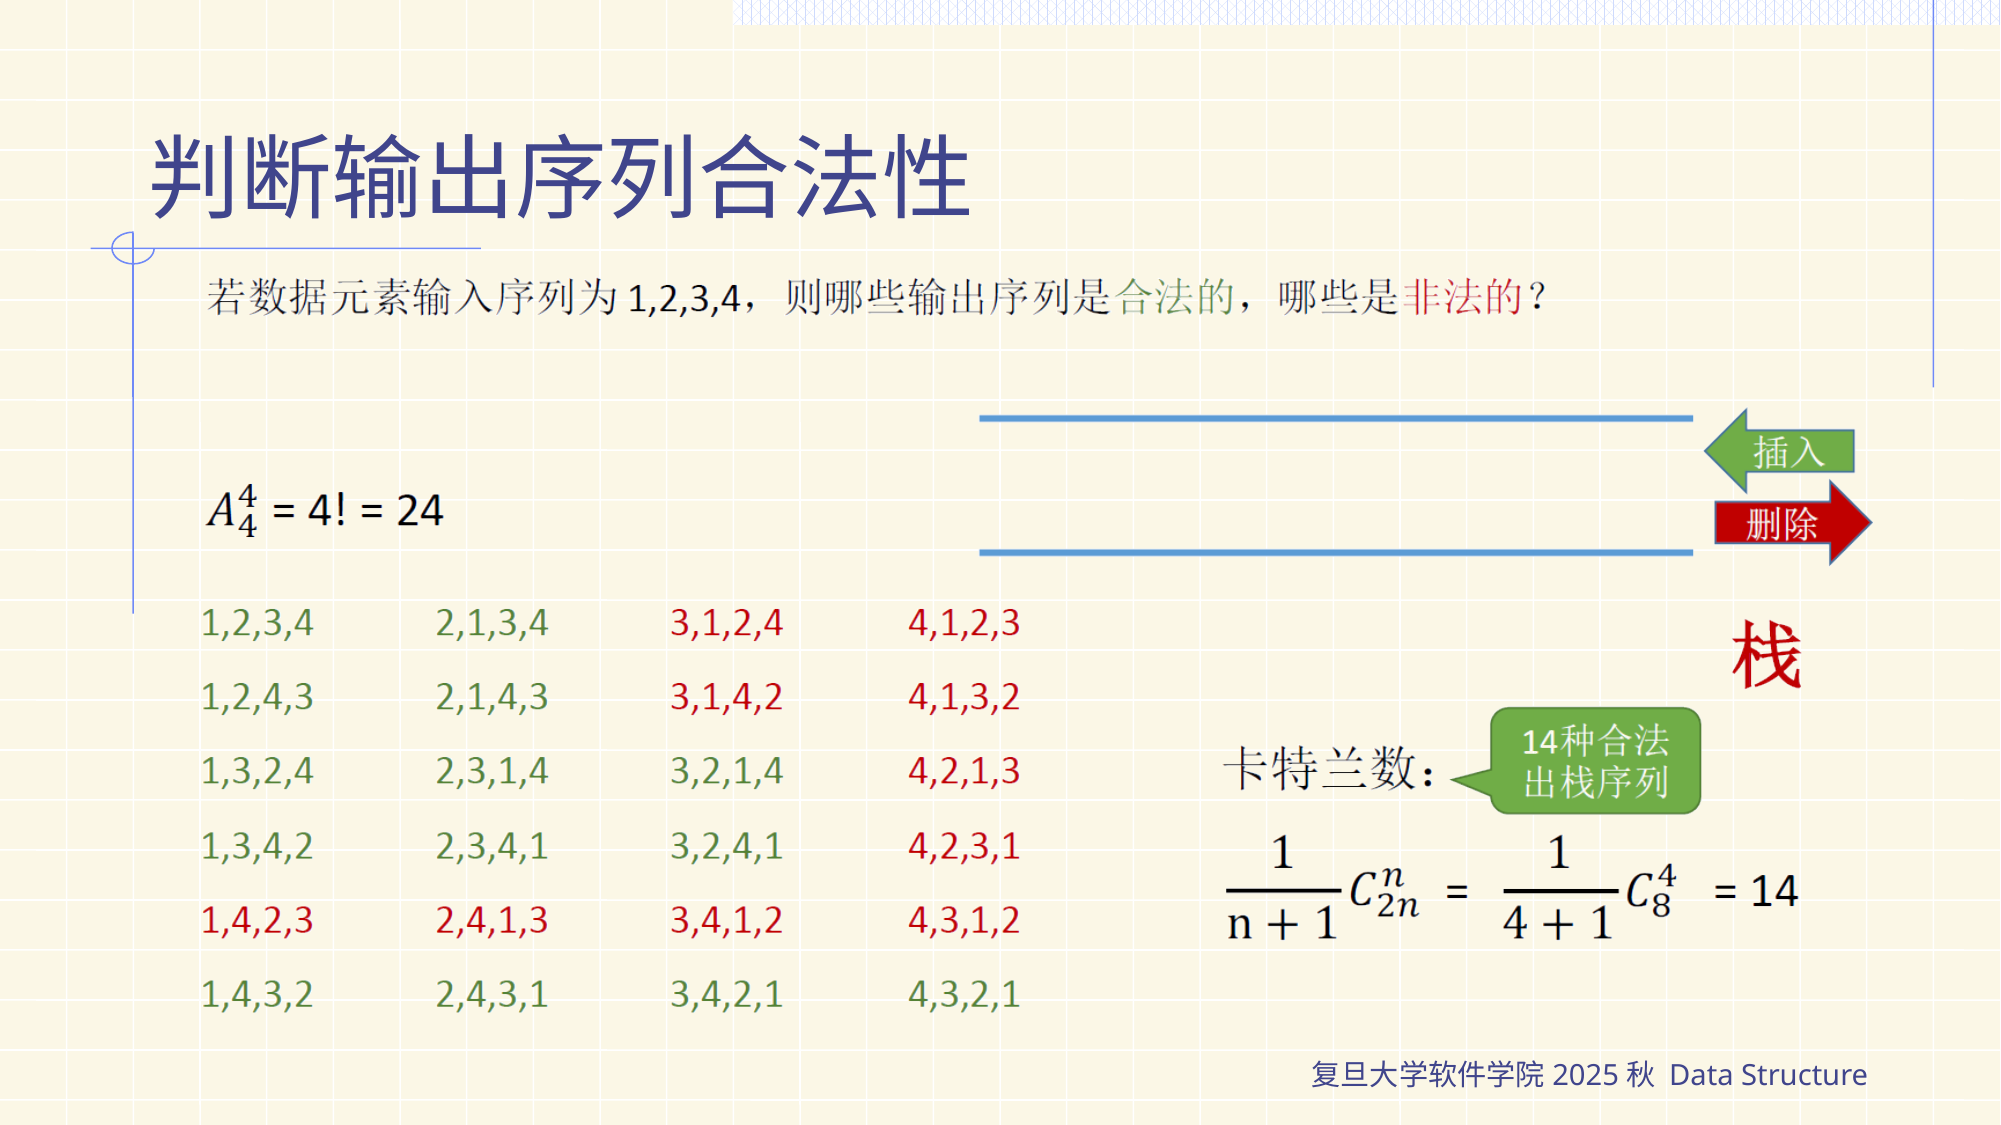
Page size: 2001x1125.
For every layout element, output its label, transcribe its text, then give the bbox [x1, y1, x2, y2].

title 判断输出序列合法性 [133, 50, 1834, 238]
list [149, 234, 1918, 1066]
